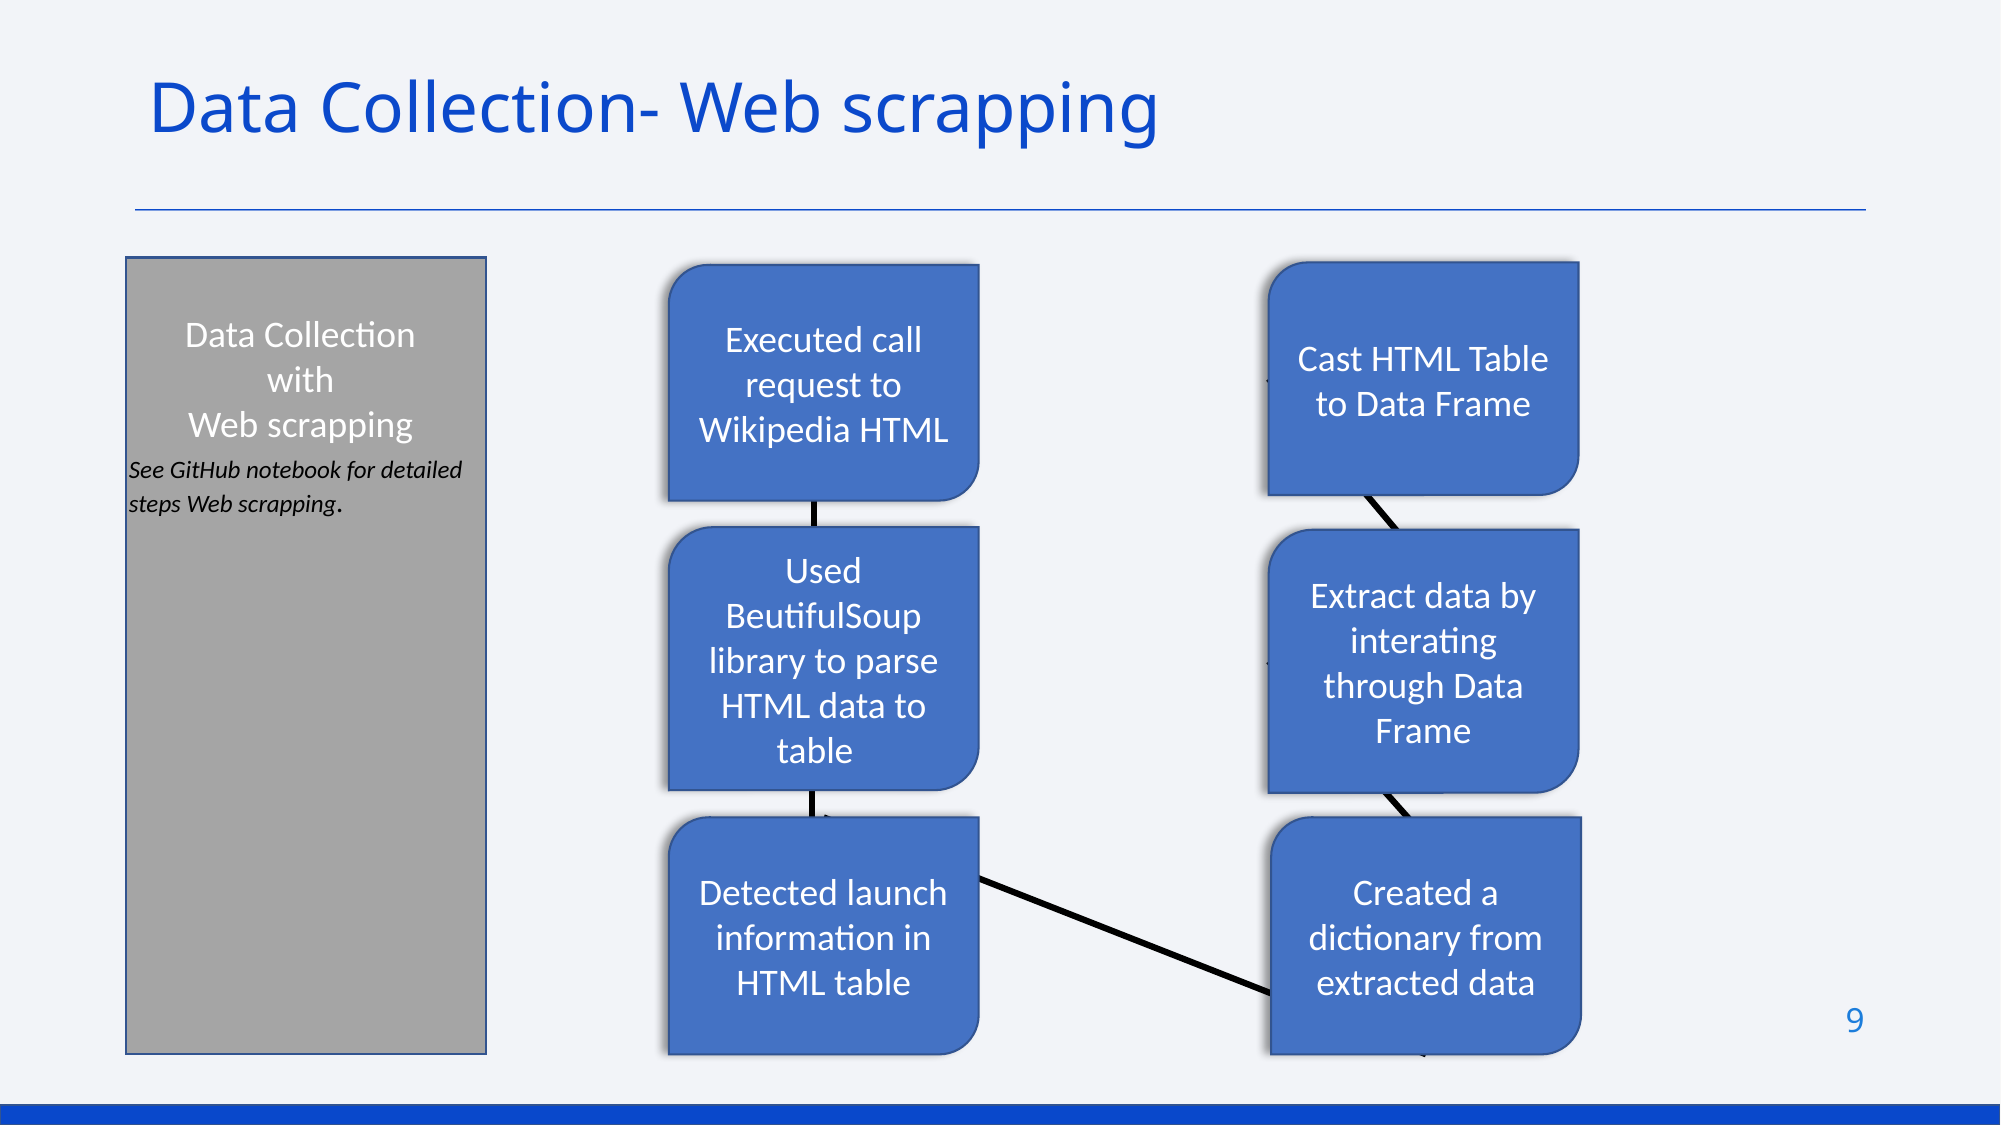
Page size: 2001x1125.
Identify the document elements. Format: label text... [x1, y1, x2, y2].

text_box Created a dictionary from extracted data [1270, 816, 1583, 1056]
text_box Detected launch information in HTML table [667, 816, 980, 1056]
text_box [125, 972, 487, 1055]
picture [0, 0, 2001, 1125]
text_box Data Collection with Web scrapping [147, 303, 455, 446]
text_box Data Collection- Web scrapping [133, 64, 1859, 155]
text_box Extract data by interating through Data Frame [1267, 528, 1580, 794]
text_box Used BeutifulSoup library to parse HTML data to table [667, 526, 980, 792]
text_box [125, 256, 487, 446]
text_box Cast HTML Table to Data Frame [1267, 261, 1580, 497]
slide_number 9 [1557, 988, 1880, 1055]
text_box See GitHub notebook for detailed steps Web scrapping. [114, 446, 516, 972]
text_box [0, 1104, 2000, 1125]
text_box Executed call request to Wikipedia HTML [667, 263, 980, 502]
